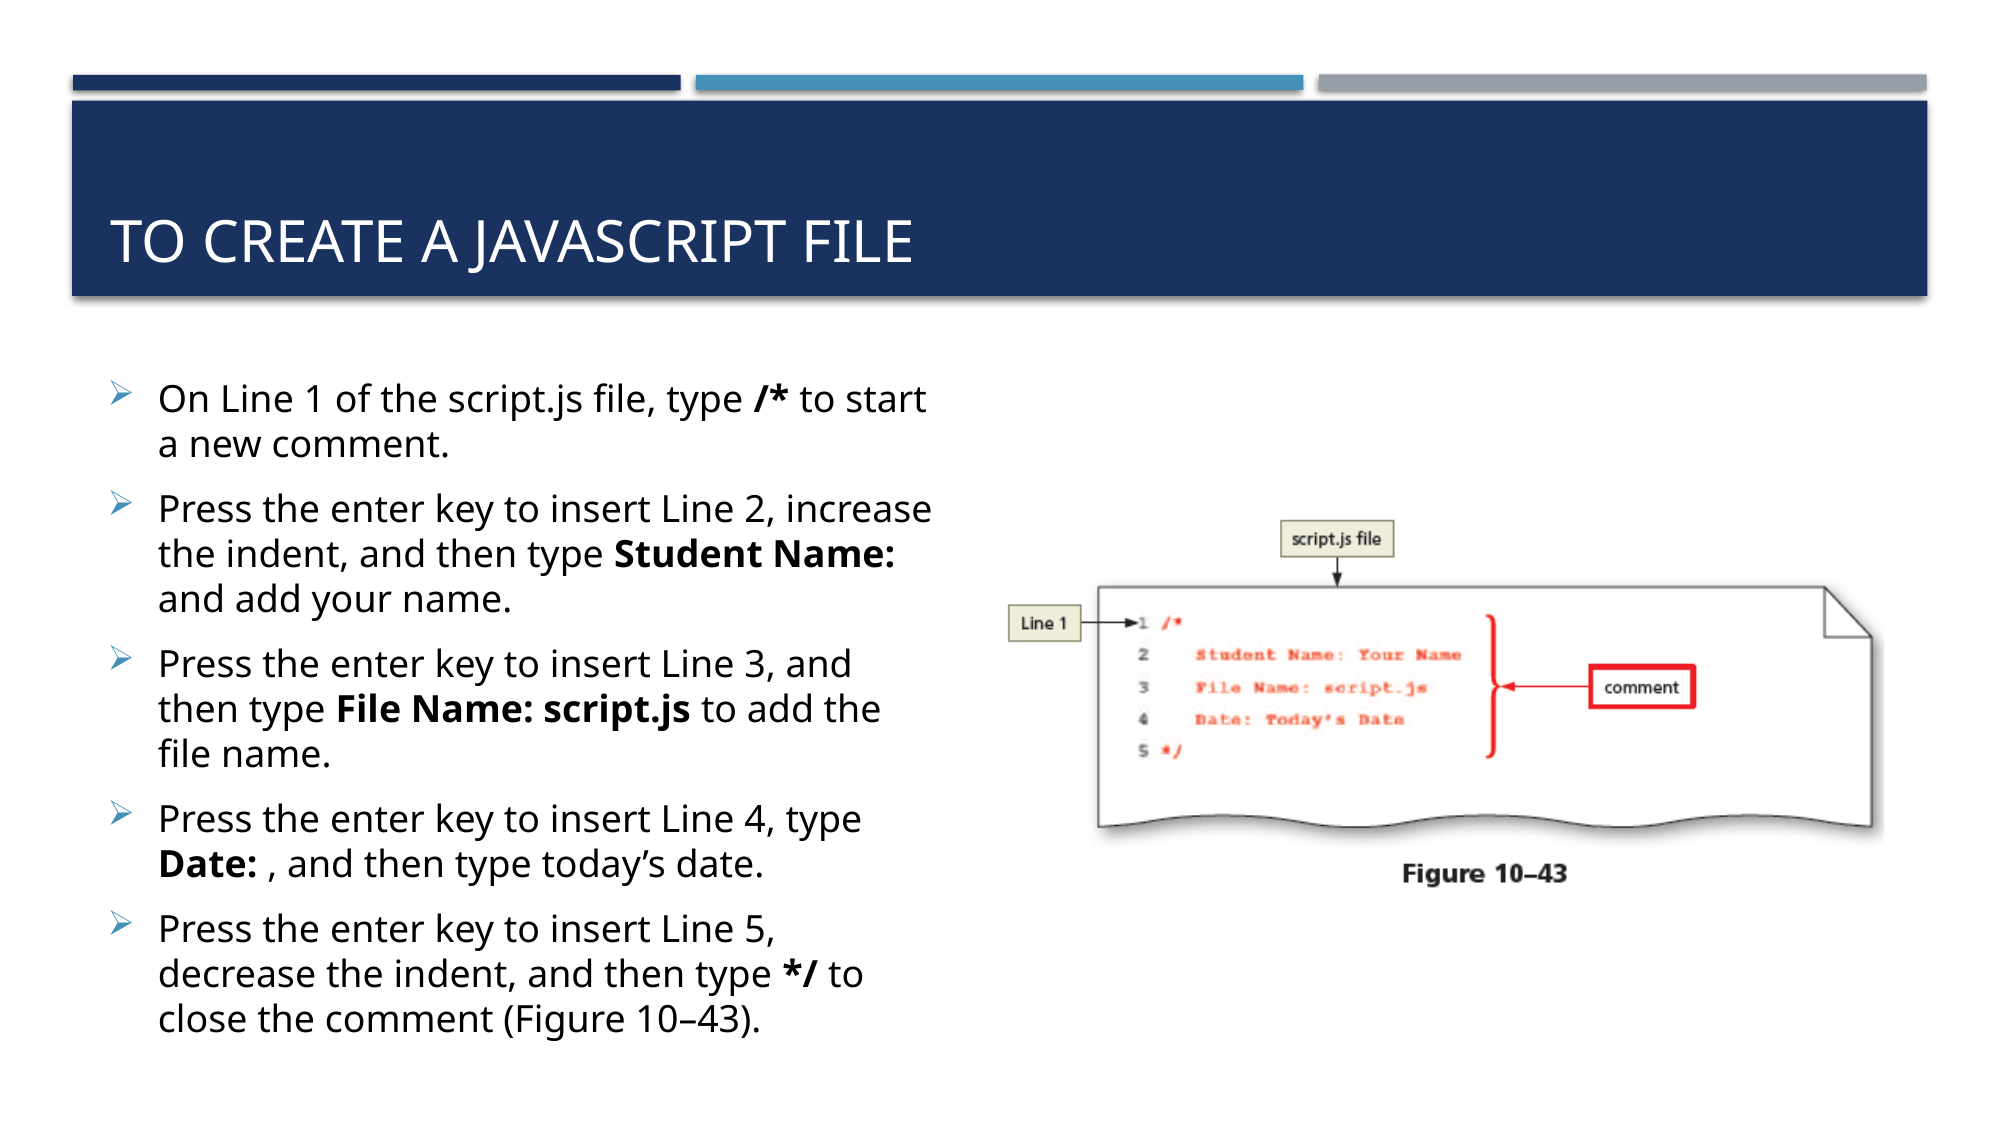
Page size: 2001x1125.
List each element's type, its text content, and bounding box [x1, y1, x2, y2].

list On Line 1 of the script.js file, type /* to start a new comment. Press the enter key to insert Line 2, increase the indent, and then type Student Name: and add your name. Press the enter key to insert Line 3, and then type File Name: script.js to add the file name. Press the enter key to insert Line 4, type Date: , and then type today’s date. Press the enter key to insert Line 5, decrease the indent, and then type */ to close the comment (Figure 10–43). [92, 340, 957, 1074]
picture [999, 513, 1890, 901]
title To Create a JavaScript File [95, 115, 1905, 282]
